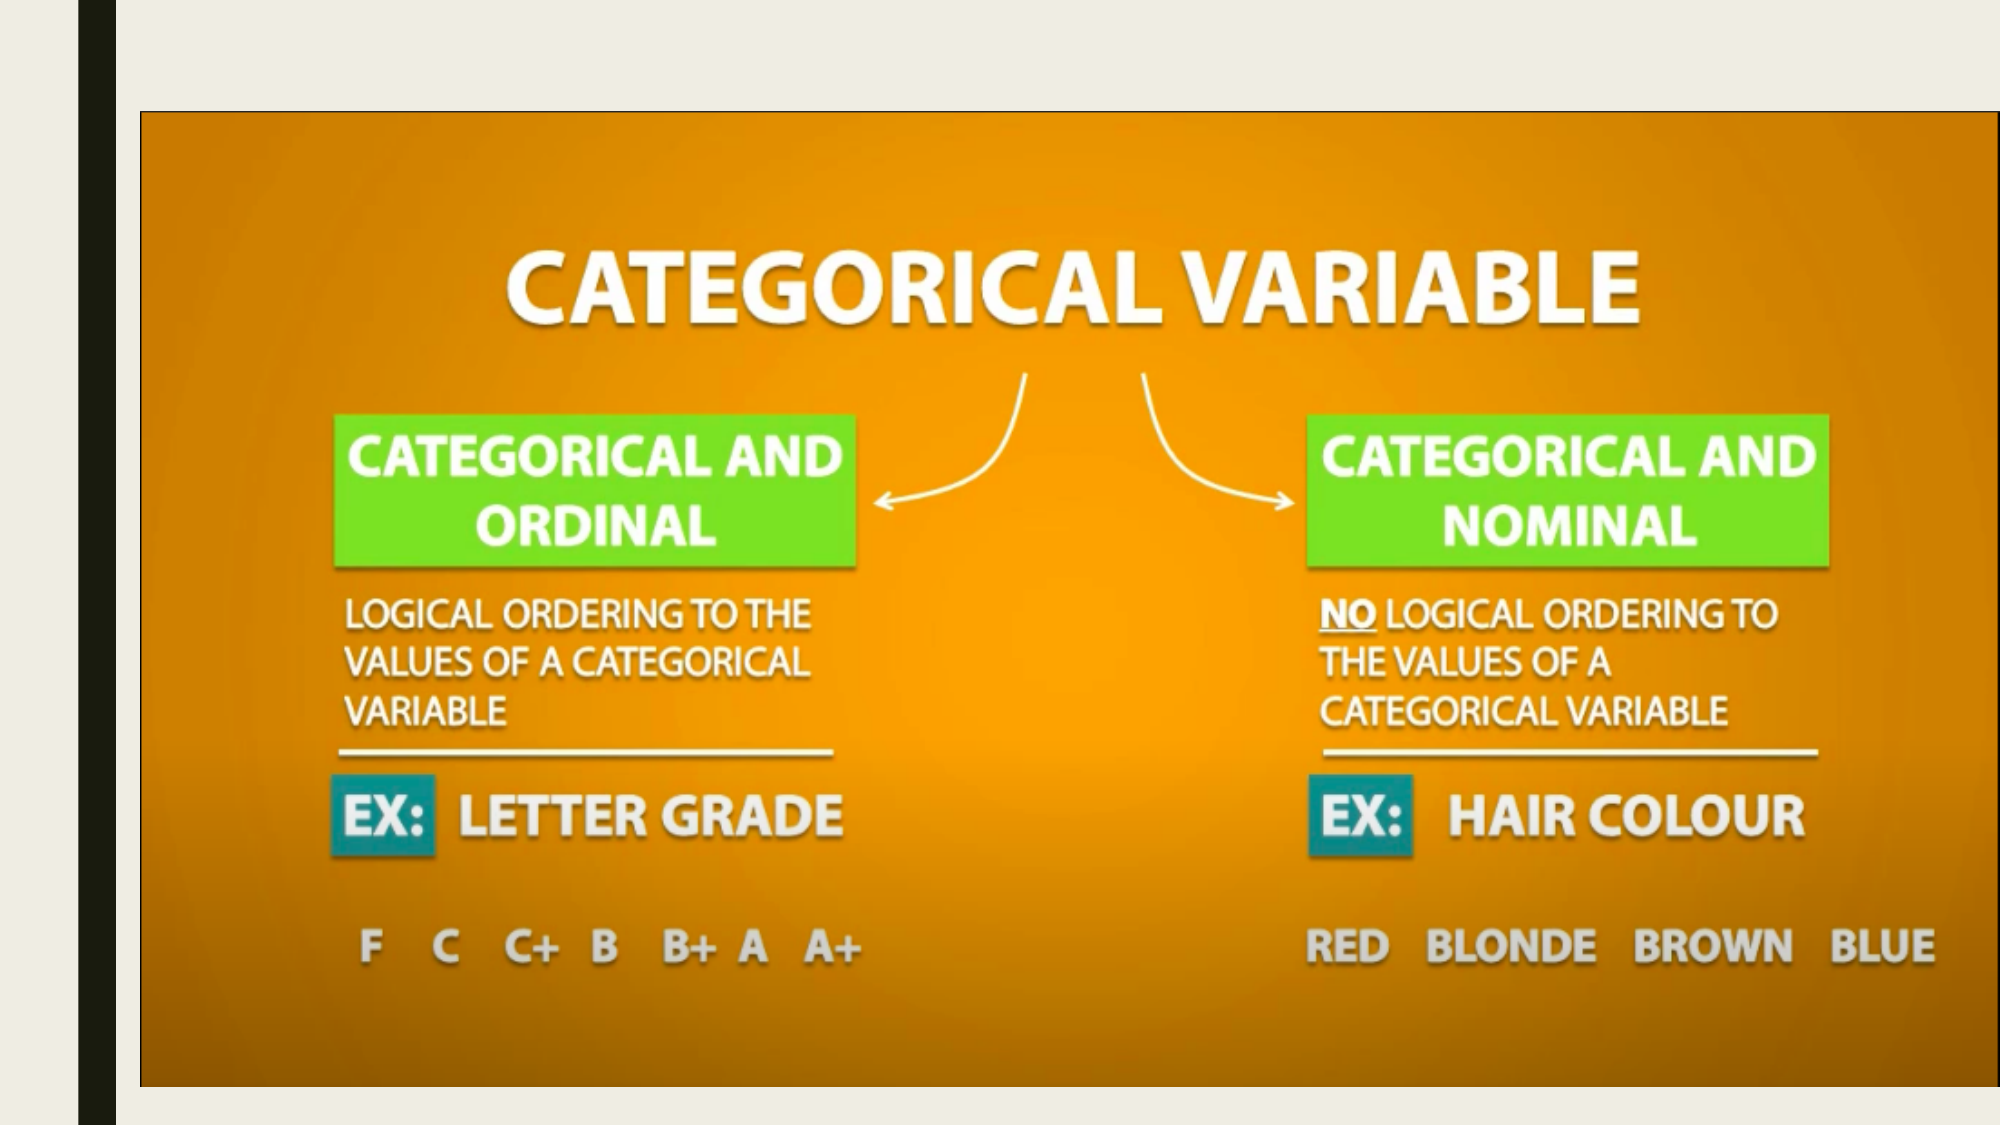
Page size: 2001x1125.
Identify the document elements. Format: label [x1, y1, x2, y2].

picture [140, 111, 2000, 1087]
